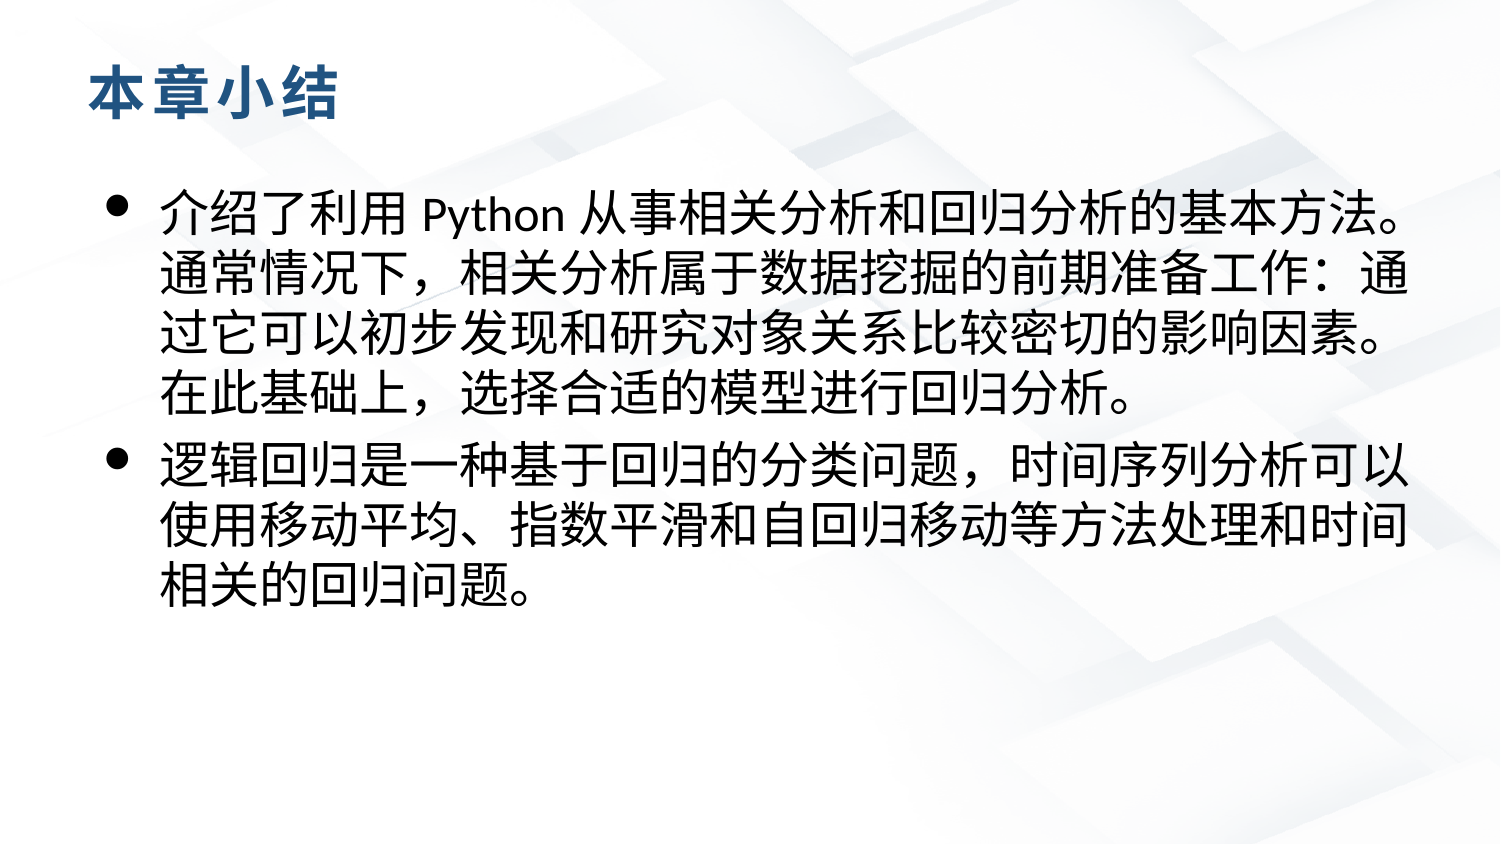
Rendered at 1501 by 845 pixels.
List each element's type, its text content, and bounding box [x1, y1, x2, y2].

text_box 本章小结 [72, 49, 368, 134]
text_box 介绍了利用Python从事相关分析和回归分析的基本方法。通常情况下，相关分析属于数据挖掘的前期准备工作：通过它可以初步发现和研究对象关系比较密切的影响因素。在此基础上，选择合适的模型进行回归分析。 逻辑回归是一种基于回归的分类问题，时间序列分析可以使用移动平均、指数平滑和自回归移动等方法处理和时间相关的回归问题。 [88, 173, 1459, 622]
